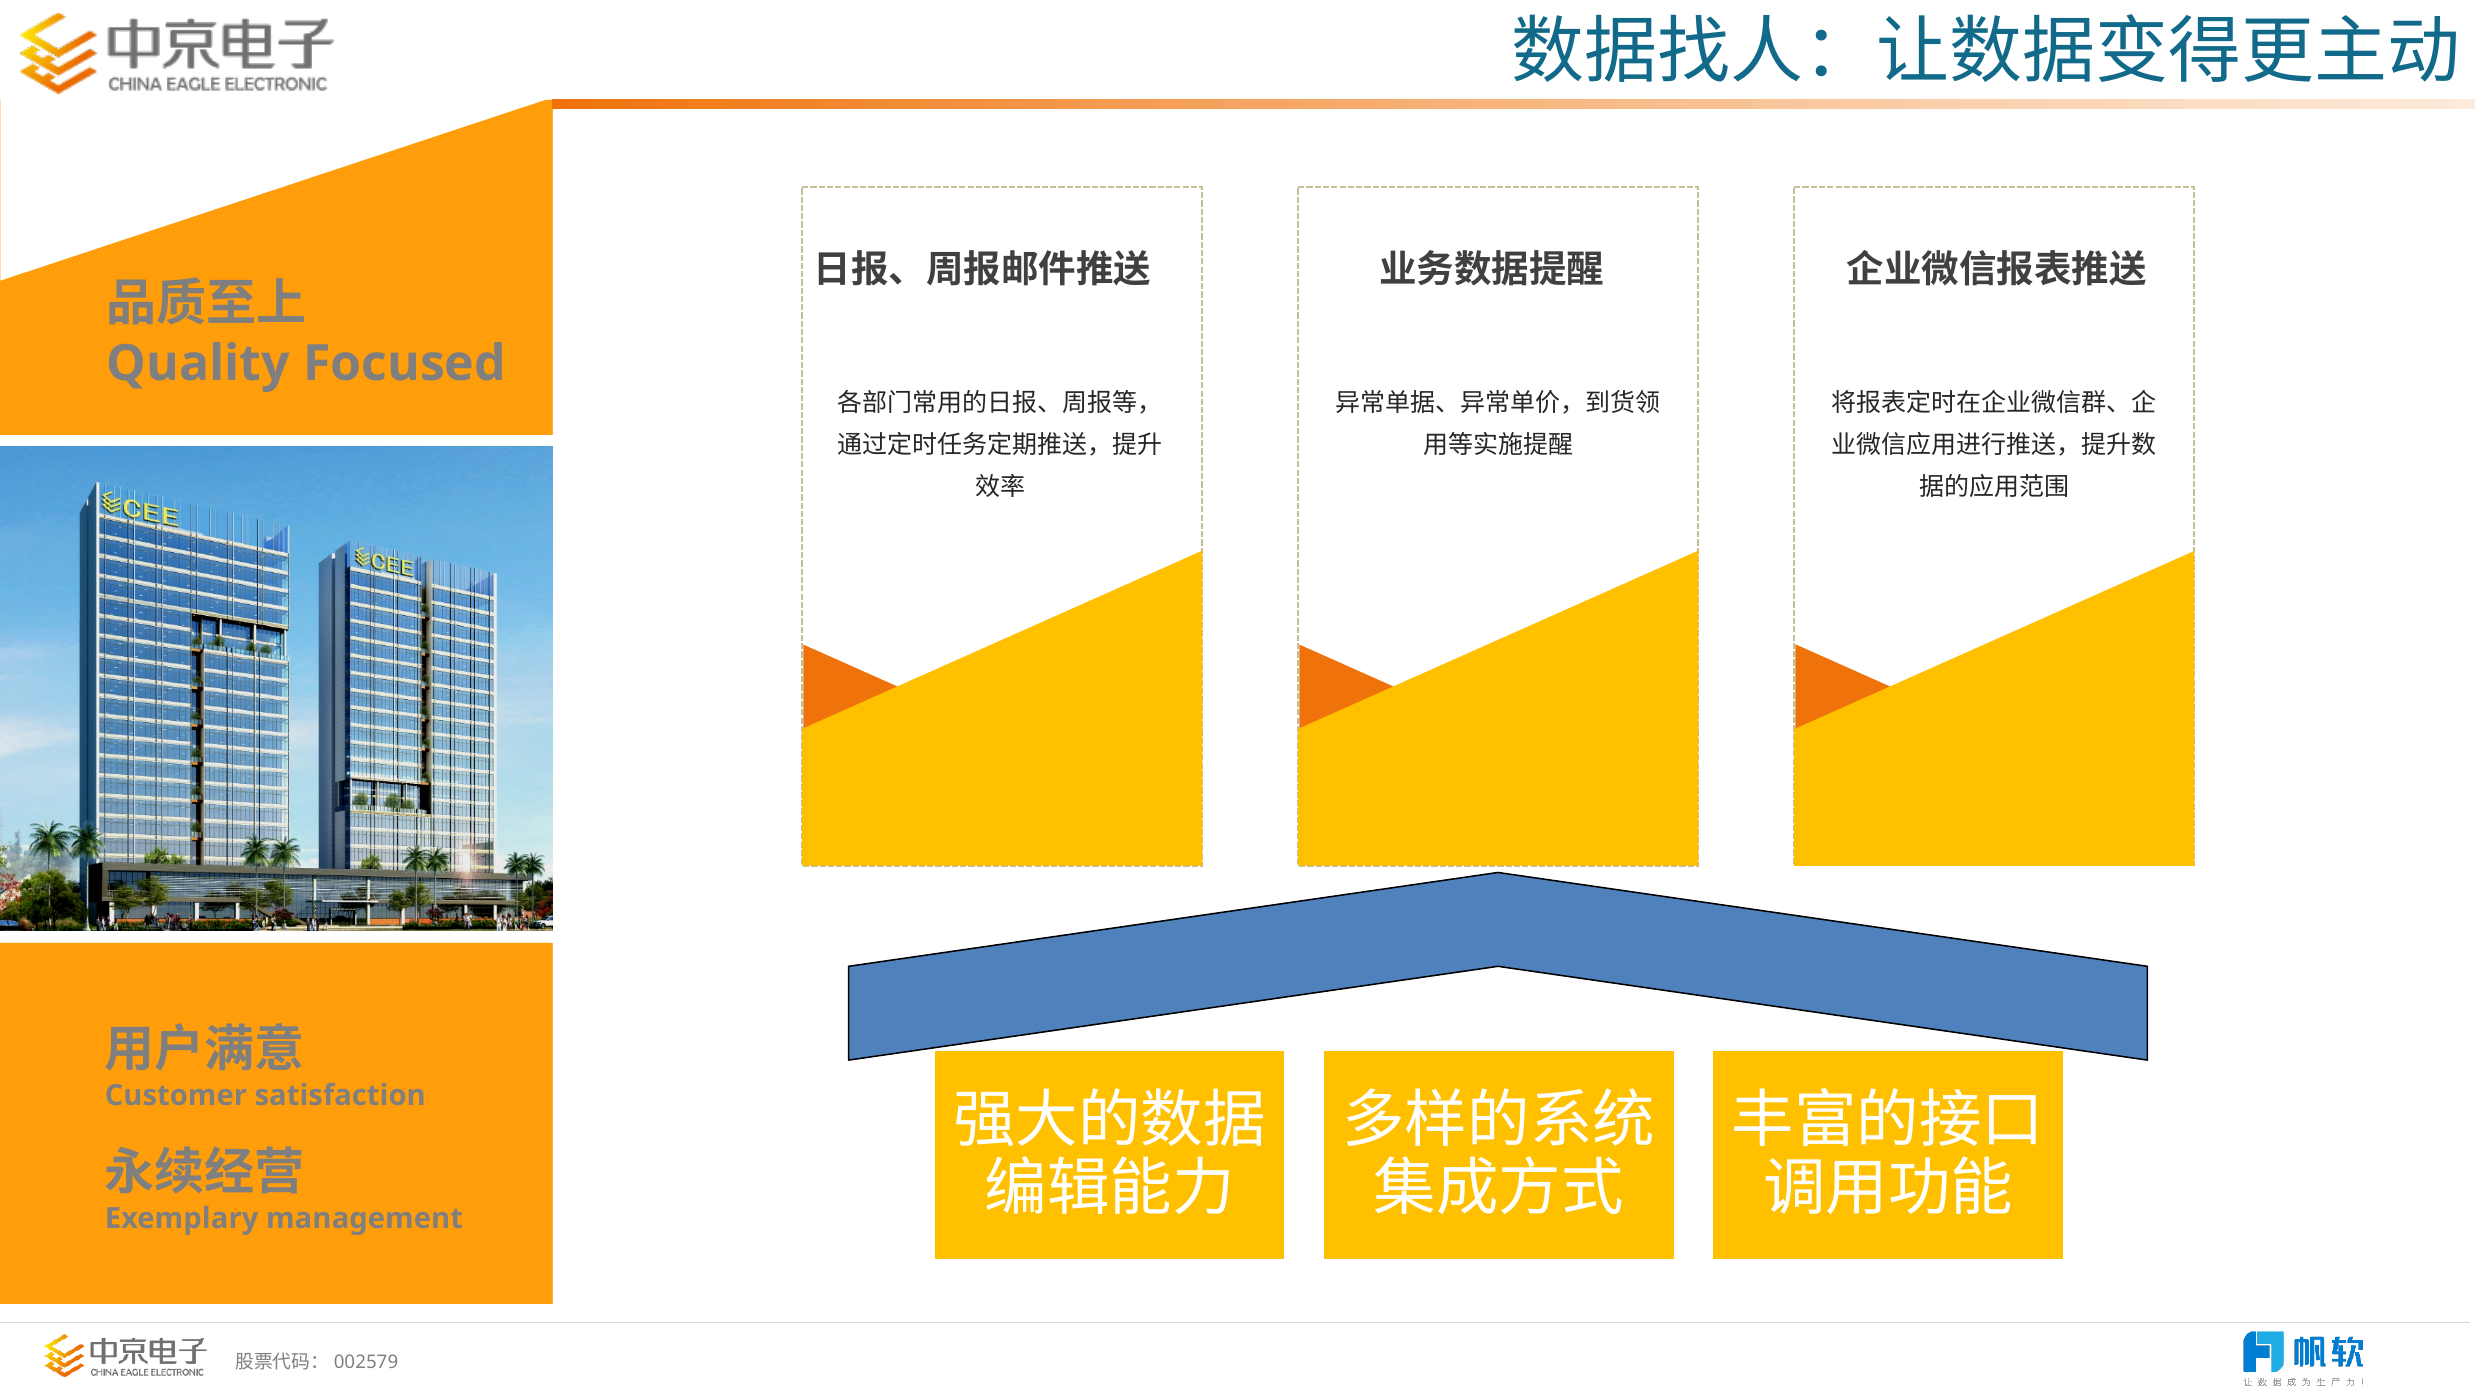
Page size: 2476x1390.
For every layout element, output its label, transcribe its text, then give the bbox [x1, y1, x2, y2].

text_box [848, 874, 2148, 1047]
picture [2241, 1327, 2365, 1390]
picture [20, 13, 334, 94]
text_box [801, 186, 2195, 867]
text_box 数据找人：让数据变得更主动 [1496, 0, 2476, 99]
picture [44, 1334, 207, 1377]
picture [0, 446, 553, 931]
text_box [803, 1048, 2195, 1262]
